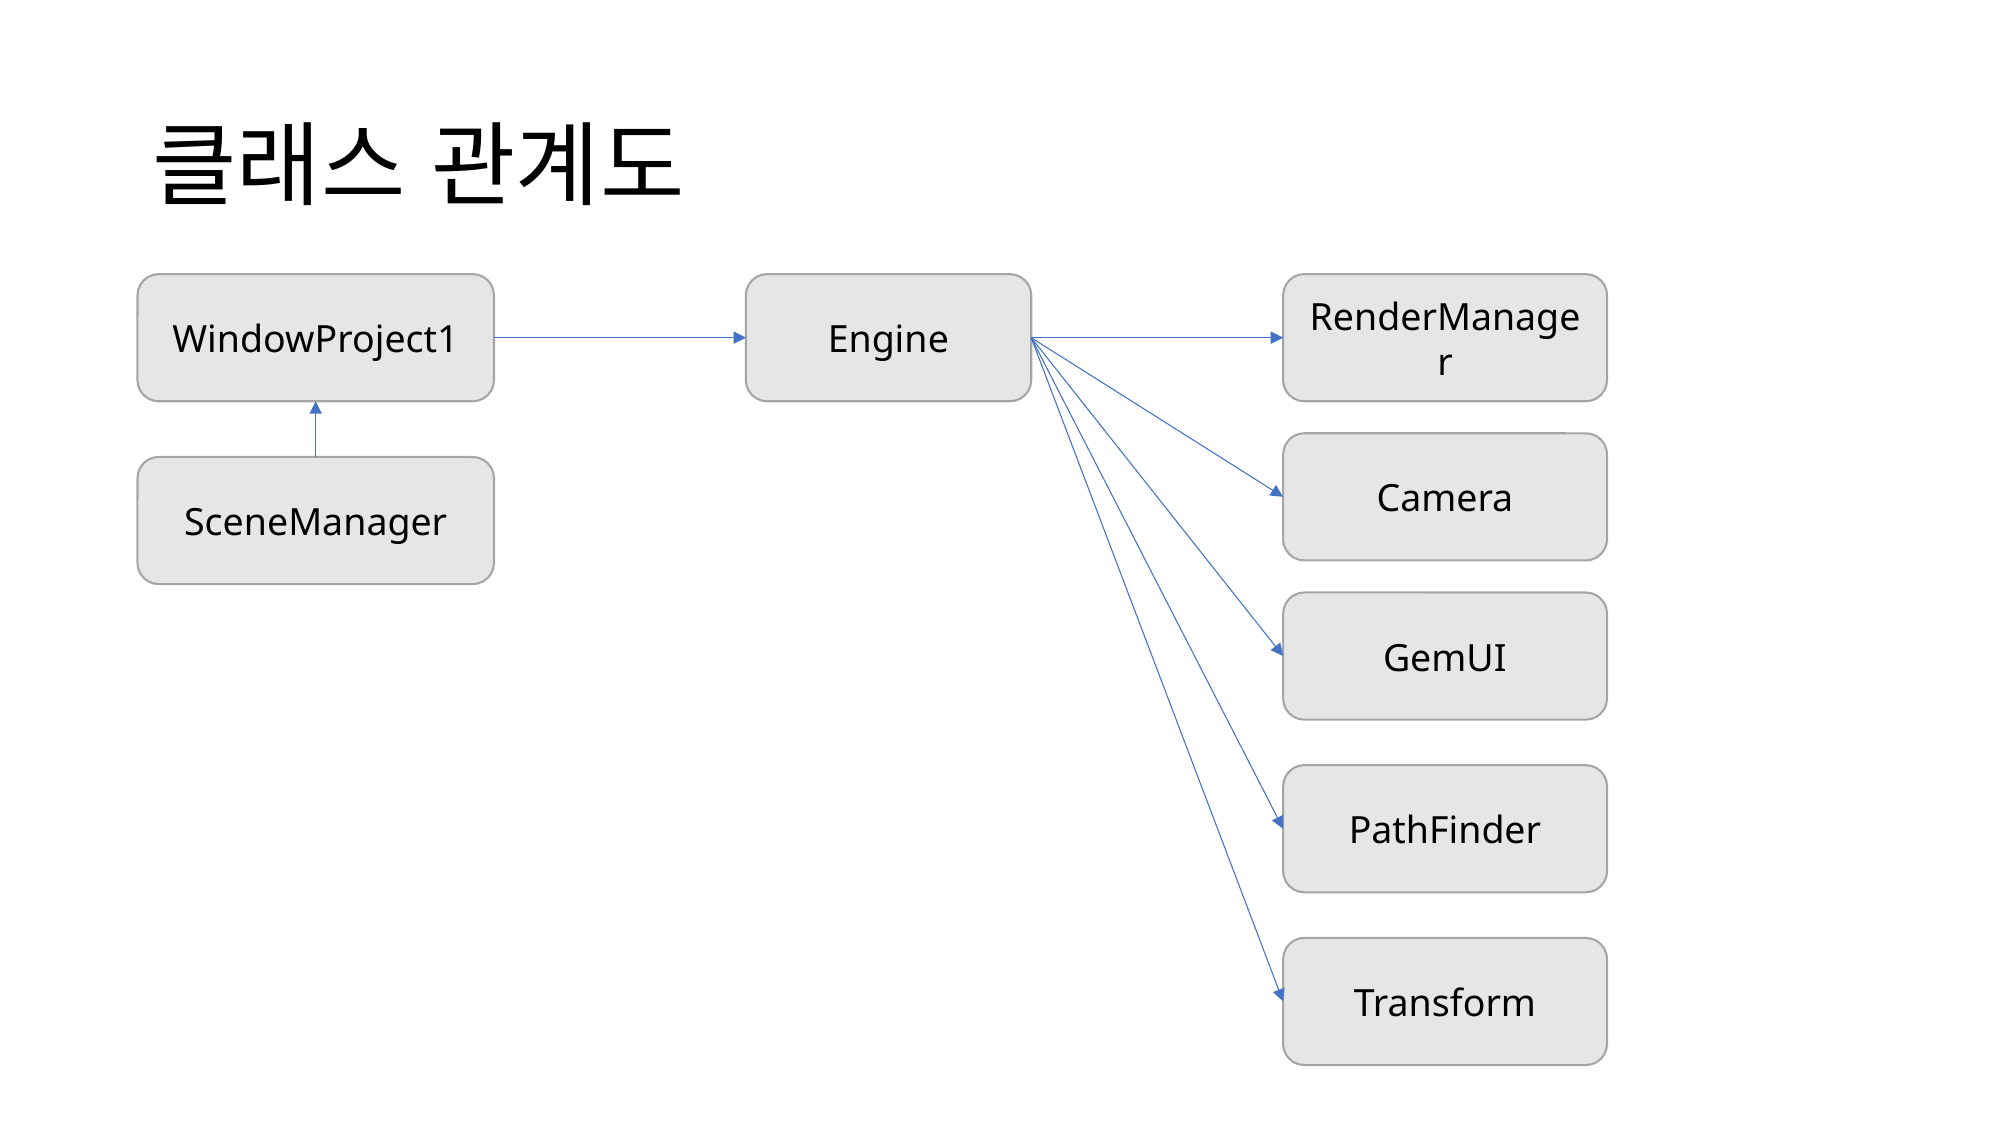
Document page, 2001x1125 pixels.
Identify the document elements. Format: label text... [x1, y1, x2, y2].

text_box Camera [1284, 432, 1609, 562]
title 클래스 관계도 [137, 59, 1863, 278]
text_box Engine [744, 273, 1033, 403]
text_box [1031, 337, 1284, 1002]
text_box RenderManager [1282, 273, 1609, 403]
text_box GemUI [1284, 591, 1609, 721]
text_box Transform [1282, 936, 1609, 1067]
text_box SceneManager [136, 455, 496, 586]
text_box PathFinder [1284, 764, 1609, 894]
text_box WindowProject1 [136, 273, 496, 403]
